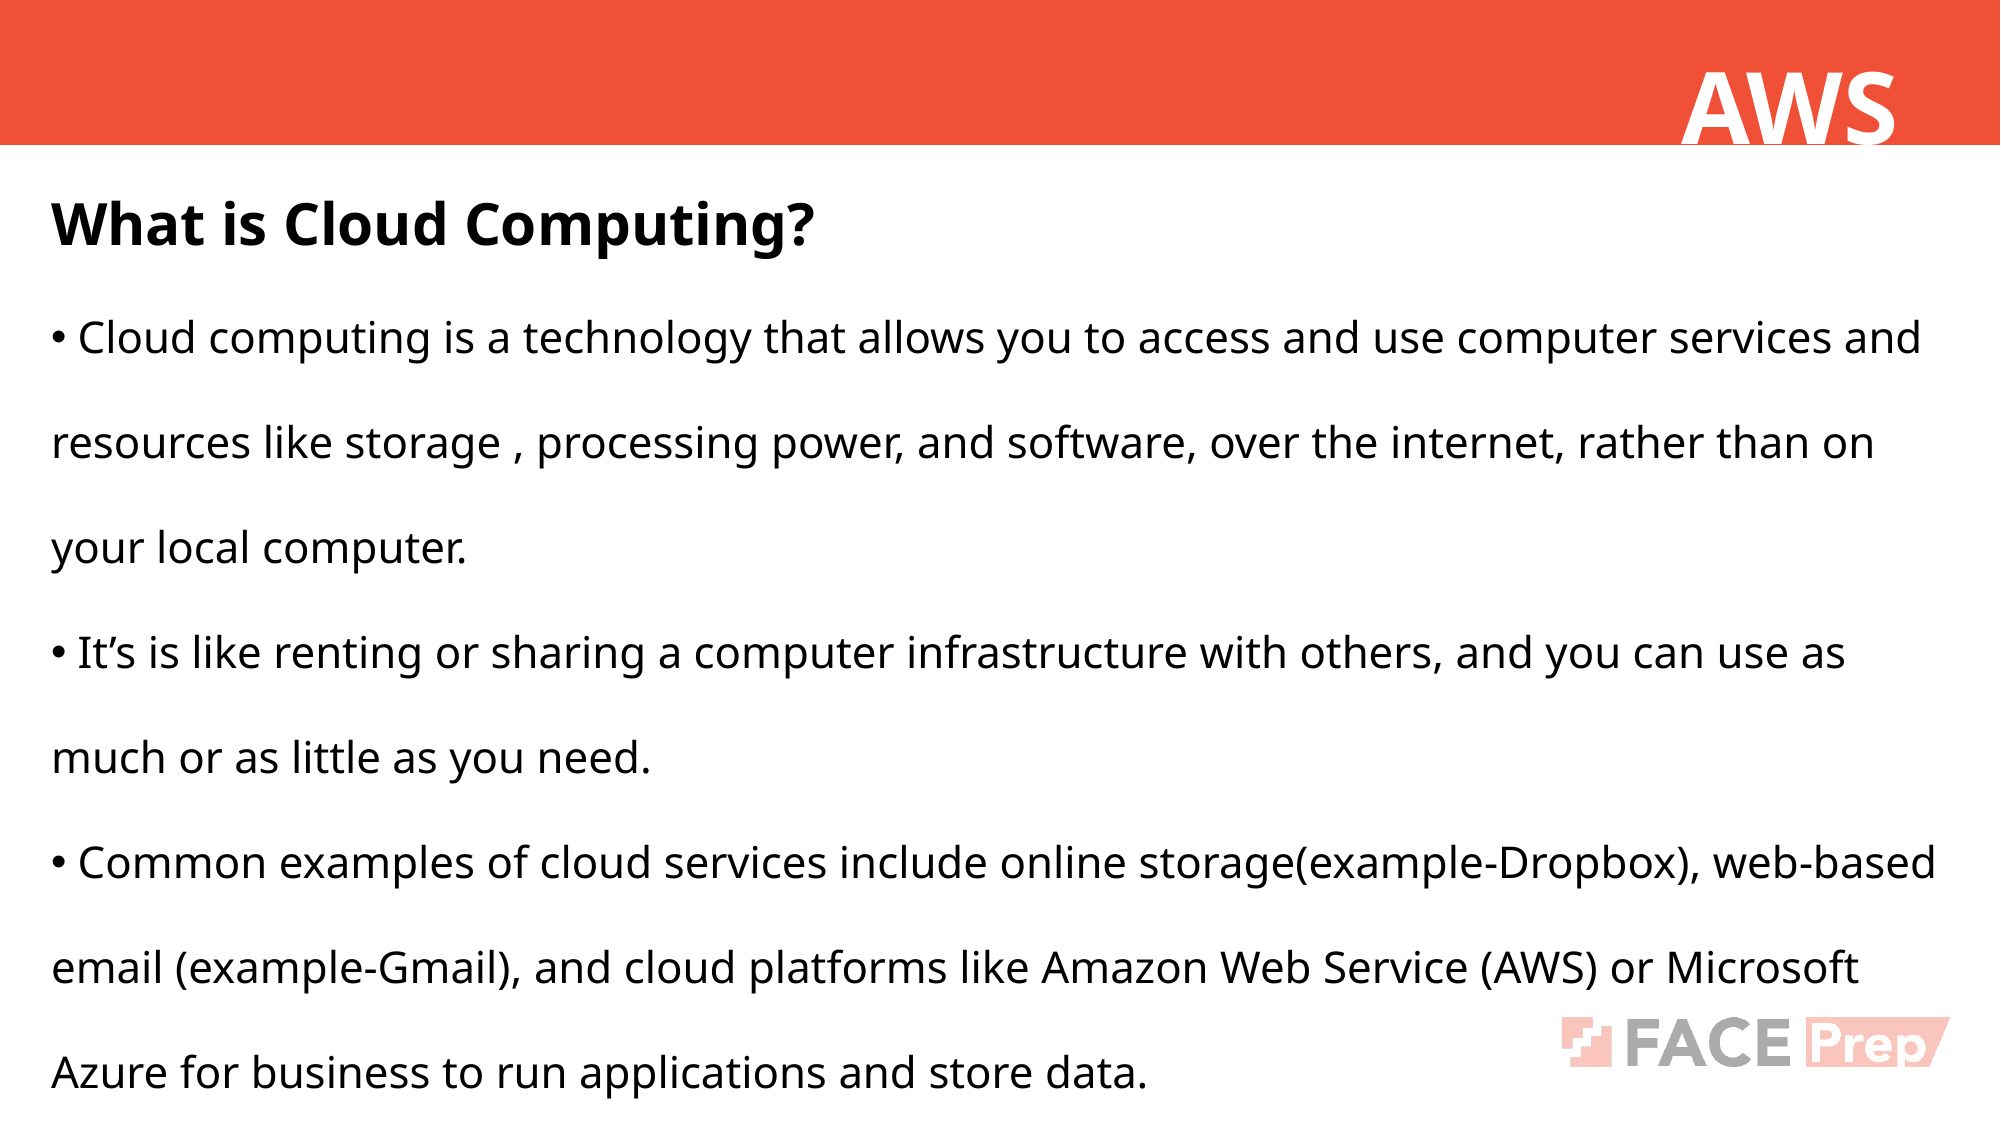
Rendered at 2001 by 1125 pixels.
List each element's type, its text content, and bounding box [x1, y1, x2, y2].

text_box [0, 1, 2000, 145]
picture [1562, 1017, 1950, 1067]
text_box What is Cloud Computing? Cloud computing is a technology that allows you to access and use computer services and resources like storage , processing power, and software, over the internet, rather than on your local computer. It’s is like renting or sharing a computer infrastructure with others, and you can use as much or as little as you need. Common examples of cloud services include online storage(example-Dropbox), web-based email (example-Gmail), and cloud platforms like Amazon Web Service (AWS) or Microsoft Azure for business to run applications and store data. [36, 179, 1957, 1125]
text_box AWS [638, 37, 1914, 173]
